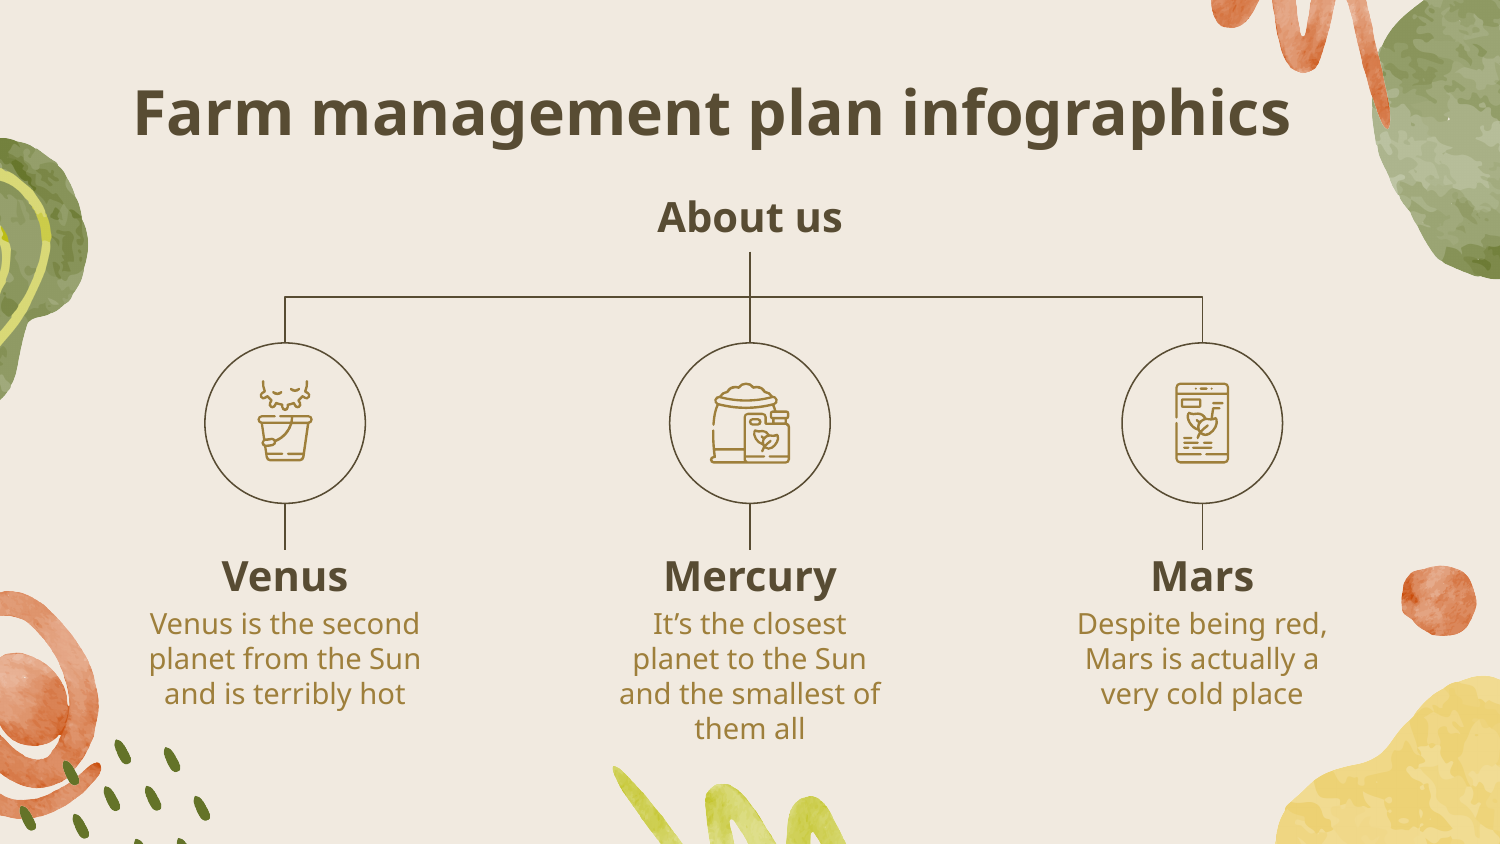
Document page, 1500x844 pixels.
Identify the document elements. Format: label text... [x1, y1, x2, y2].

picture [1180, 0, 1500, 319]
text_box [930, 70, 1022, 524]
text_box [1047, 549, 1358, 722]
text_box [471, 64, 564, 530]
title Farm management plan infographics [1025, 72, 1383, 167]
text_box About us [594, 190, 905, 252]
picture [587, 722, 875, 844]
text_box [709, 382, 791, 464]
picture [0, 73, 165, 427]
text_box [1122, 342, 1283, 504]
title Farm management plan infographics [568, 72, 927, 167]
picture [0, 548, 289, 844]
text_box [204, 342, 366, 504]
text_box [1175, 382, 1230, 464]
text_box [669, 342, 831, 504]
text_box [129, 549, 441, 722]
picture [1216, 552, 1500, 844]
title Farm management plan infographics [117, 72, 466, 167]
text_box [594, 549, 906, 722]
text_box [257, 379, 314, 462]
